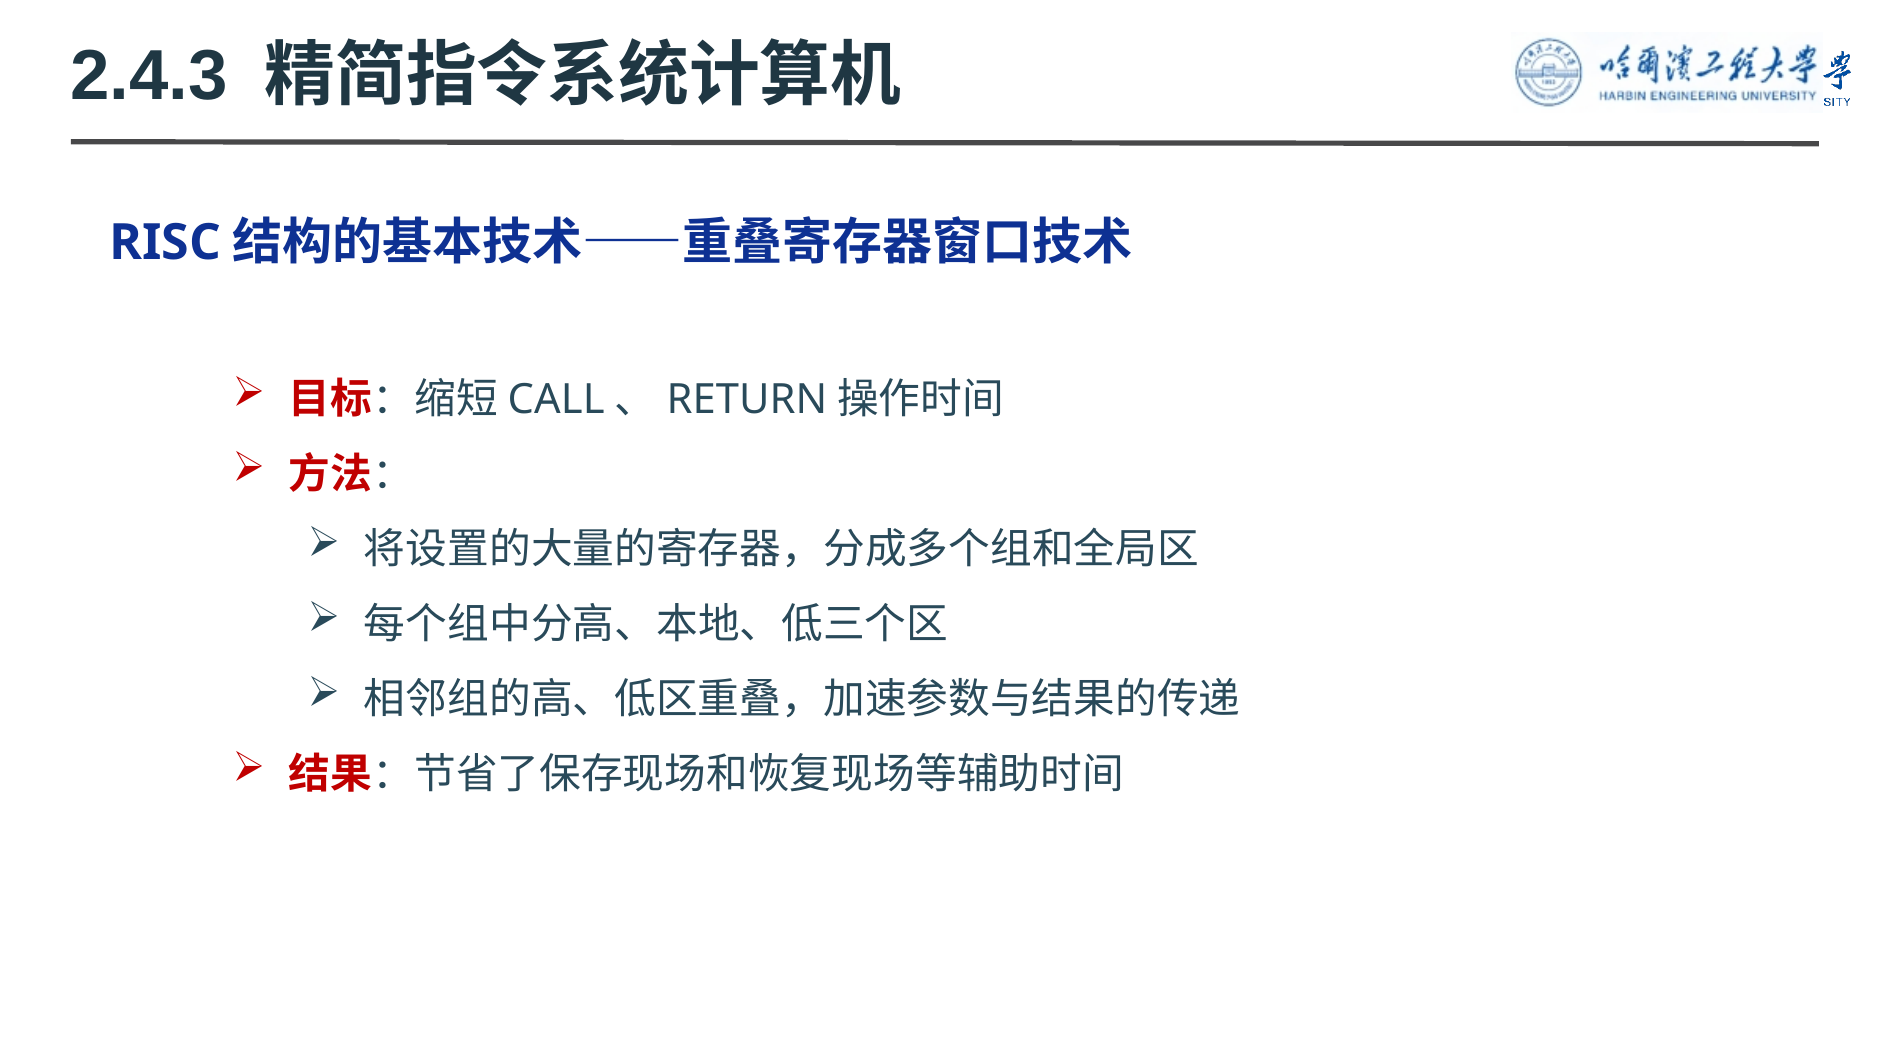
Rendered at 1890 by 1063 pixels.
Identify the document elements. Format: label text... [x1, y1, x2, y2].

text_box RISC结构的基本技术——重叠寄存器窗口技术 [94, 171, 1890, 277]
text_box 2.4.3 精简指令系统计算机 [70, 23, 1493, 118]
text_box 目标：缩短CALL、RETURN操作时间 方法： 将设置的大量的寄存器，分成多个组和全局区 每个组中分高、本地、低三个区 相邻组的高、低区重叠，加速参数与结果的传递 结果：节省了保存现场和恢复现场等辅助时间 [217, 339, 1672, 804]
picture [1511, 28, 1865, 128]
